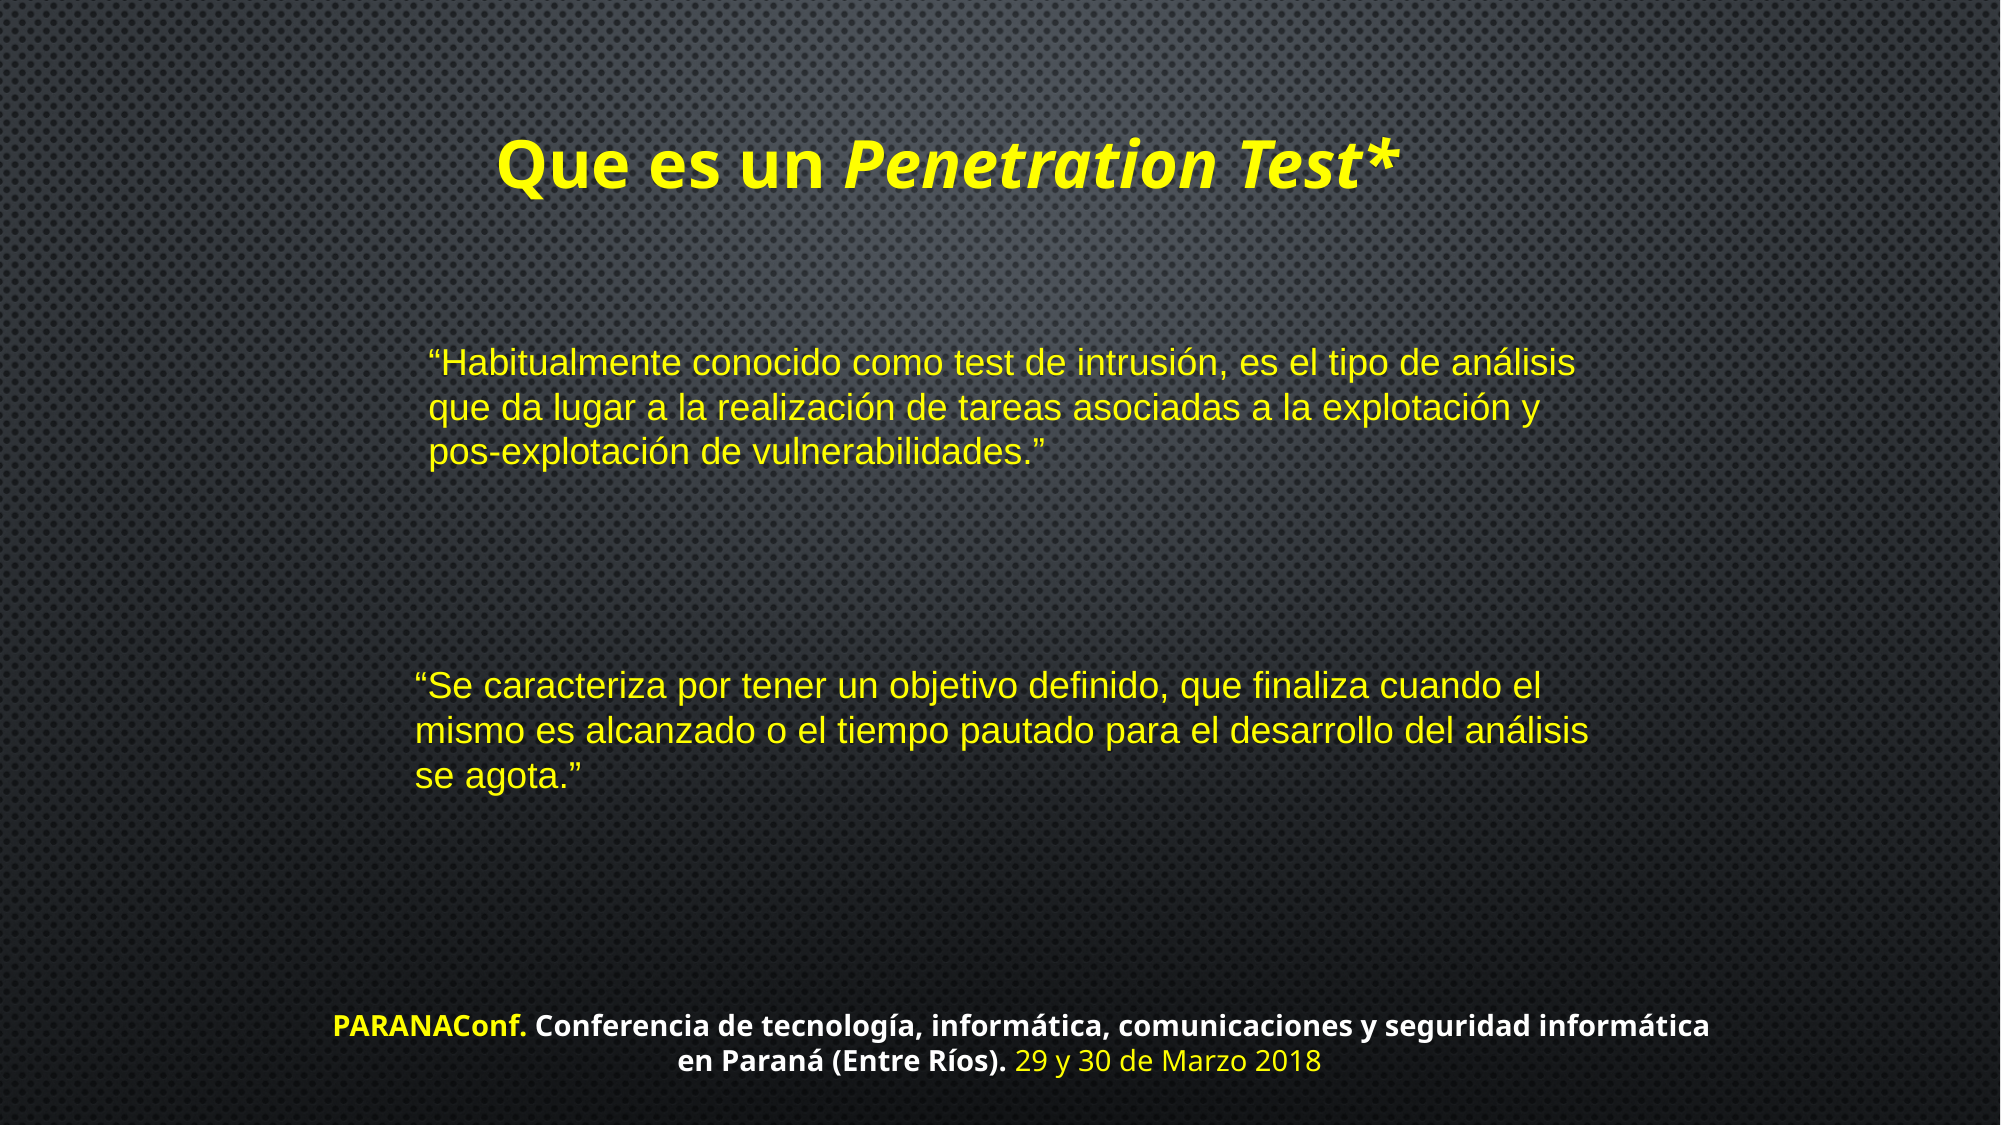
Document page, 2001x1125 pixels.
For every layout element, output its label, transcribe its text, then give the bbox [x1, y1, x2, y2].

text_box PARANAConf. Conferencia de tecnología, informática, comunicaciones y seguridad informática en Paraná (Entre Ríos). 29 y 30 de Marzo 2018 [273, 999, 1727, 1088]
text_box Que es un Penetration Test* [480, 114, 1585, 210]
picture [0, 0, 2001, 1125]
text_box “Se caracteriza por tener un objetivo definido, que finaliza cuando el mismo es alcanzado o el tiempo pautado para el desarrollo del análisis se agota.” [400, 653, 1605, 804]
text_box “Habitualmente conocido como test de intrusión, es el tipo de análisis que da lugar a la realización de tareas asociadas a la explotación y pos-explotación de vulnerabilidades.” [413, 330, 1592, 481]
